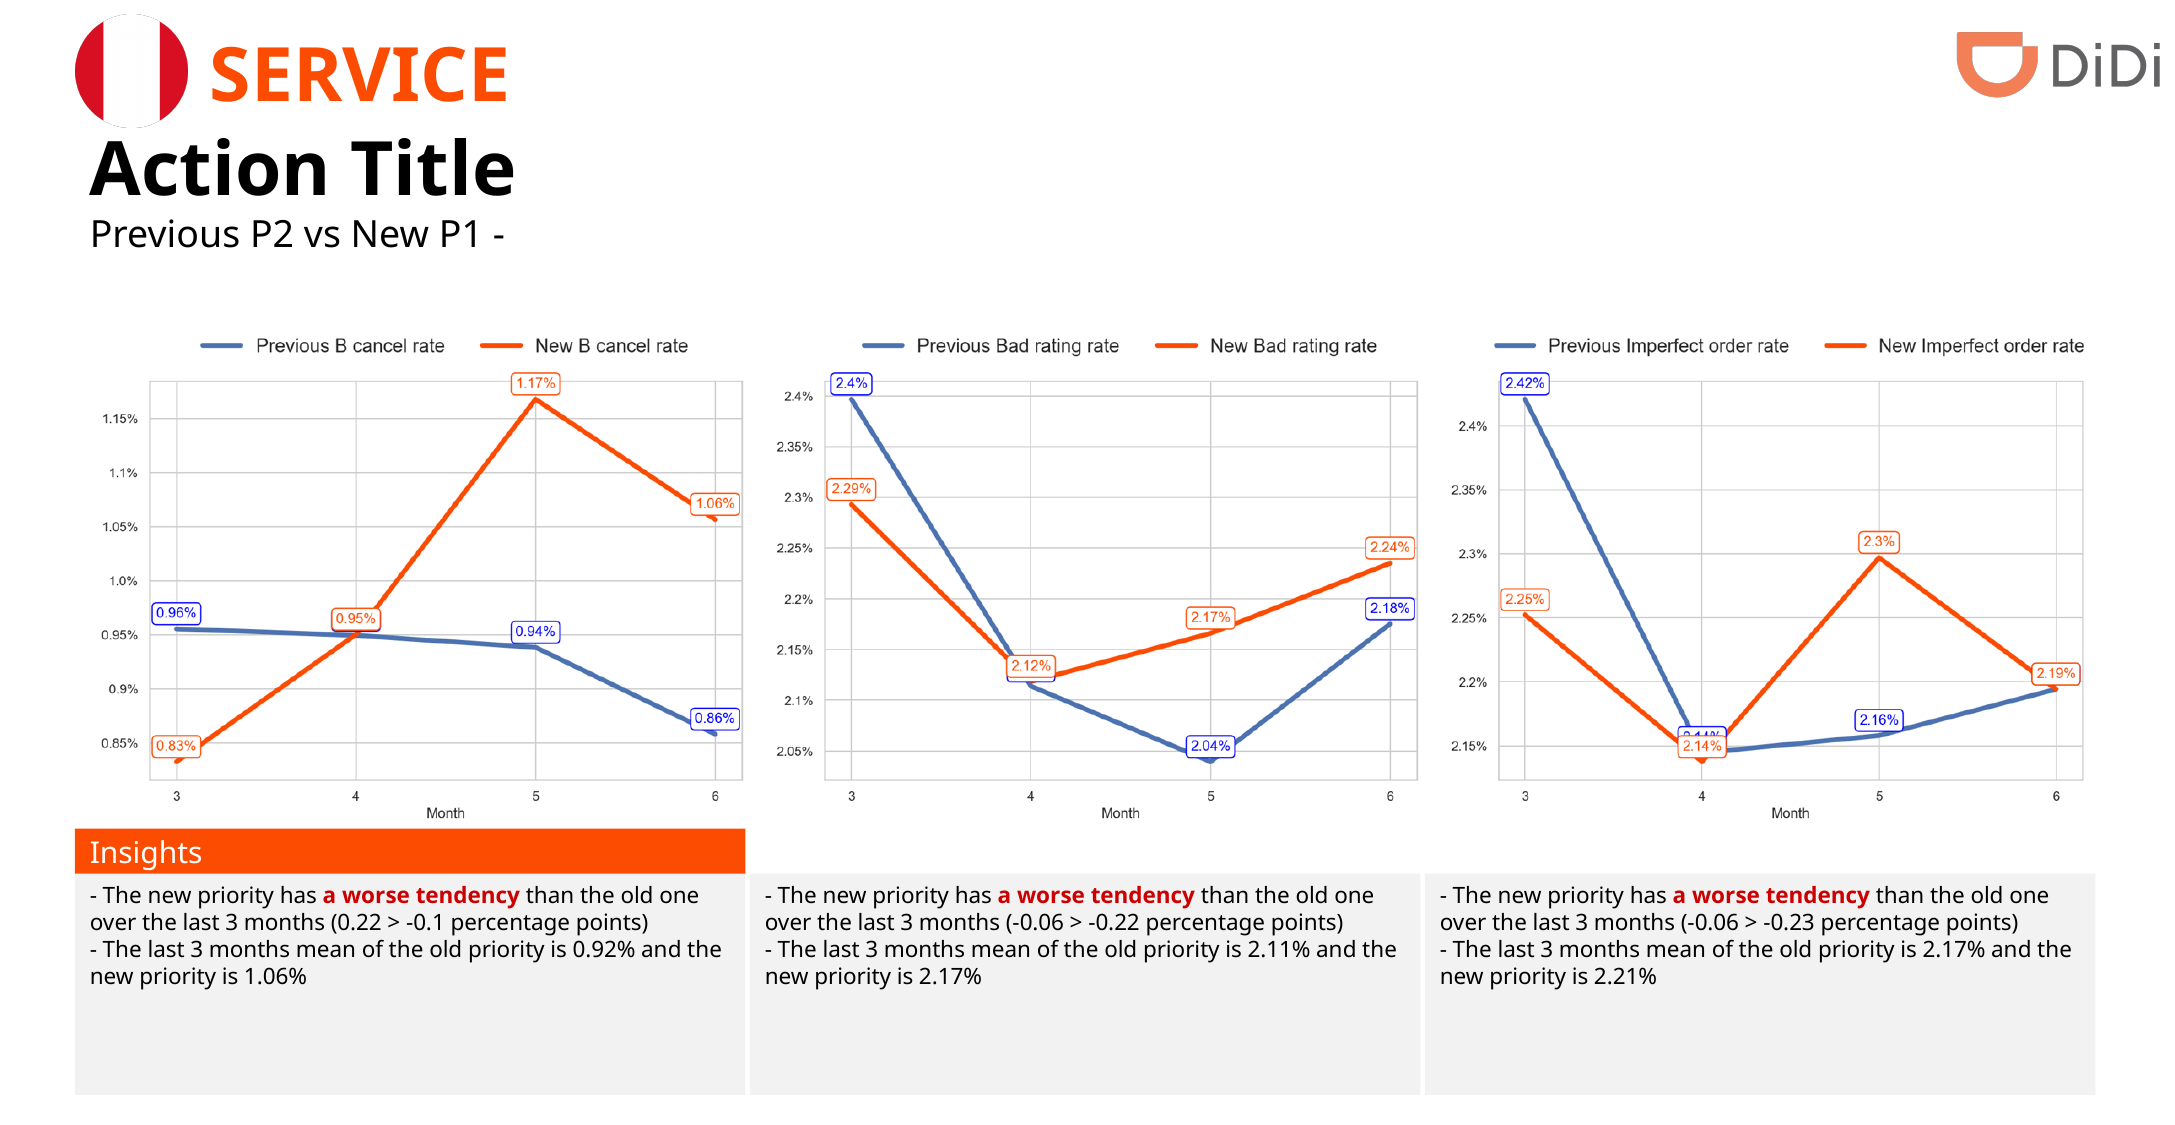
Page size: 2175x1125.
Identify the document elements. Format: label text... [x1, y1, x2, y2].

text_box Previous P2 vs New P1 - [74, 202, 2175, 263]
text_box - The new priority has a worse tendency than the old one over the last 3 months (-0.06 > -0.23 percentage points) - The last 3 months mean of the old priority is 2.17% and the new priority is 2.21% [1424, 873, 2096, 1095]
text_box - The new priority has a worse tendency than the old one over the last 3 months (0.22 > -0.1 percentage points) - The last 3 months mean of the old priority is 0.92% and the new priority is 1.06% [74, 874, 746, 1095]
text_box SERVICE [194, 15, 1800, 127]
text_box Action Title [74, 127, 2175, 202]
picture [74, 322, 2101, 829]
text_box Insights [74, 837, 746, 874]
picture [74, 14, 188, 128]
picture [1949, 1, 2175, 129]
text_box - The new priority has a worse tendency than the old one over the last 3 months (-0.06 > -0.22 percentage points) - The last 3 months mean of the old priority is 2.11% and the new priority is 2.17% [749, 873, 1421, 1095]
